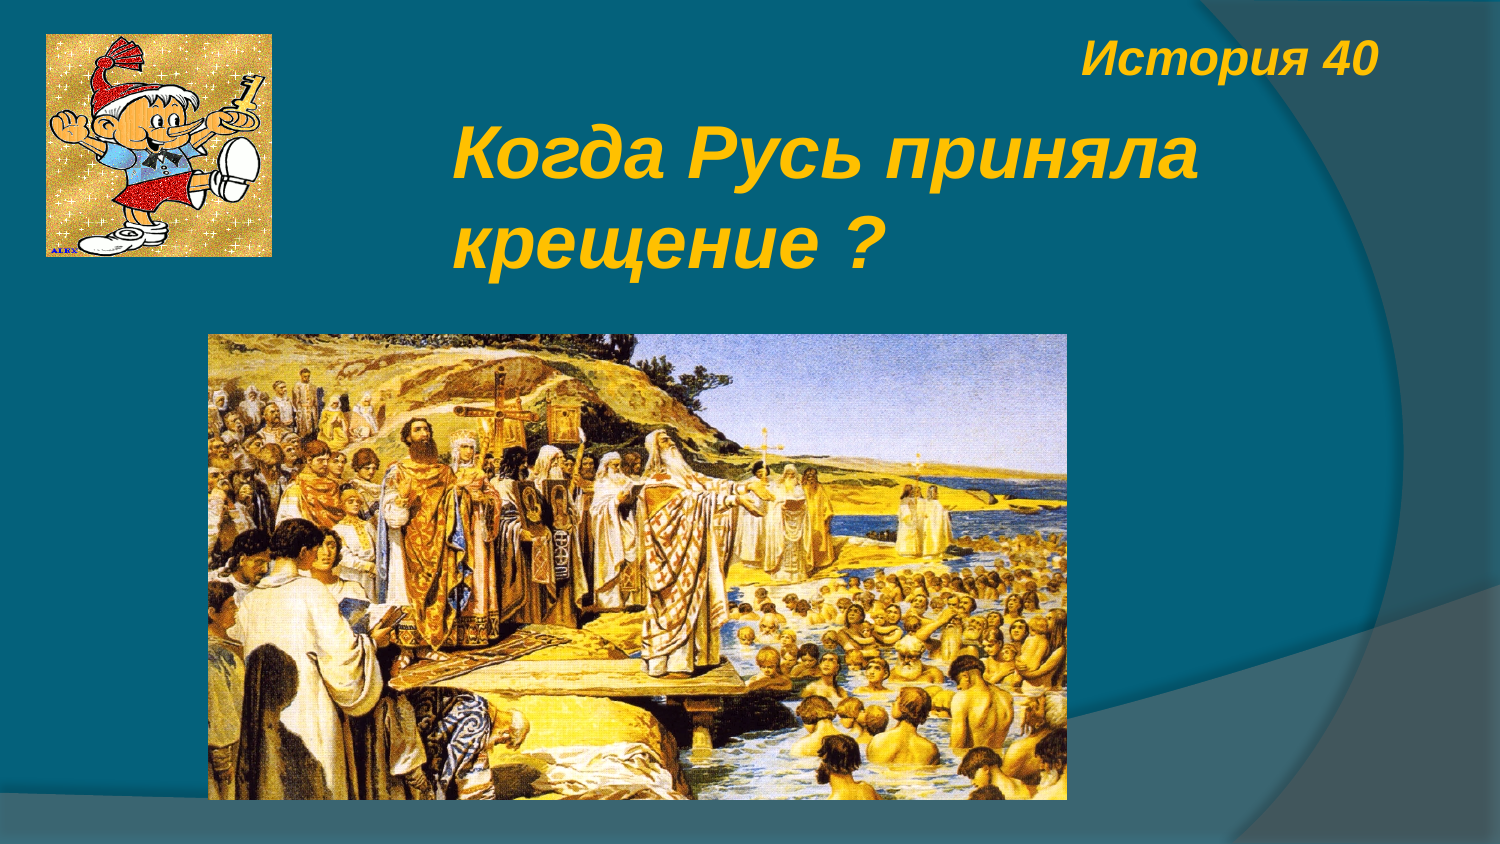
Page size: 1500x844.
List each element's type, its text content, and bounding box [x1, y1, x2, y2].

text_box Когда Русь приняла крещение ? [437, 96, 1430, 292]
text_box История 40 [1066, 17, 1453, 93]
picture [47, 35, 271, 256]
picture [208, 335, 1067, 801]
